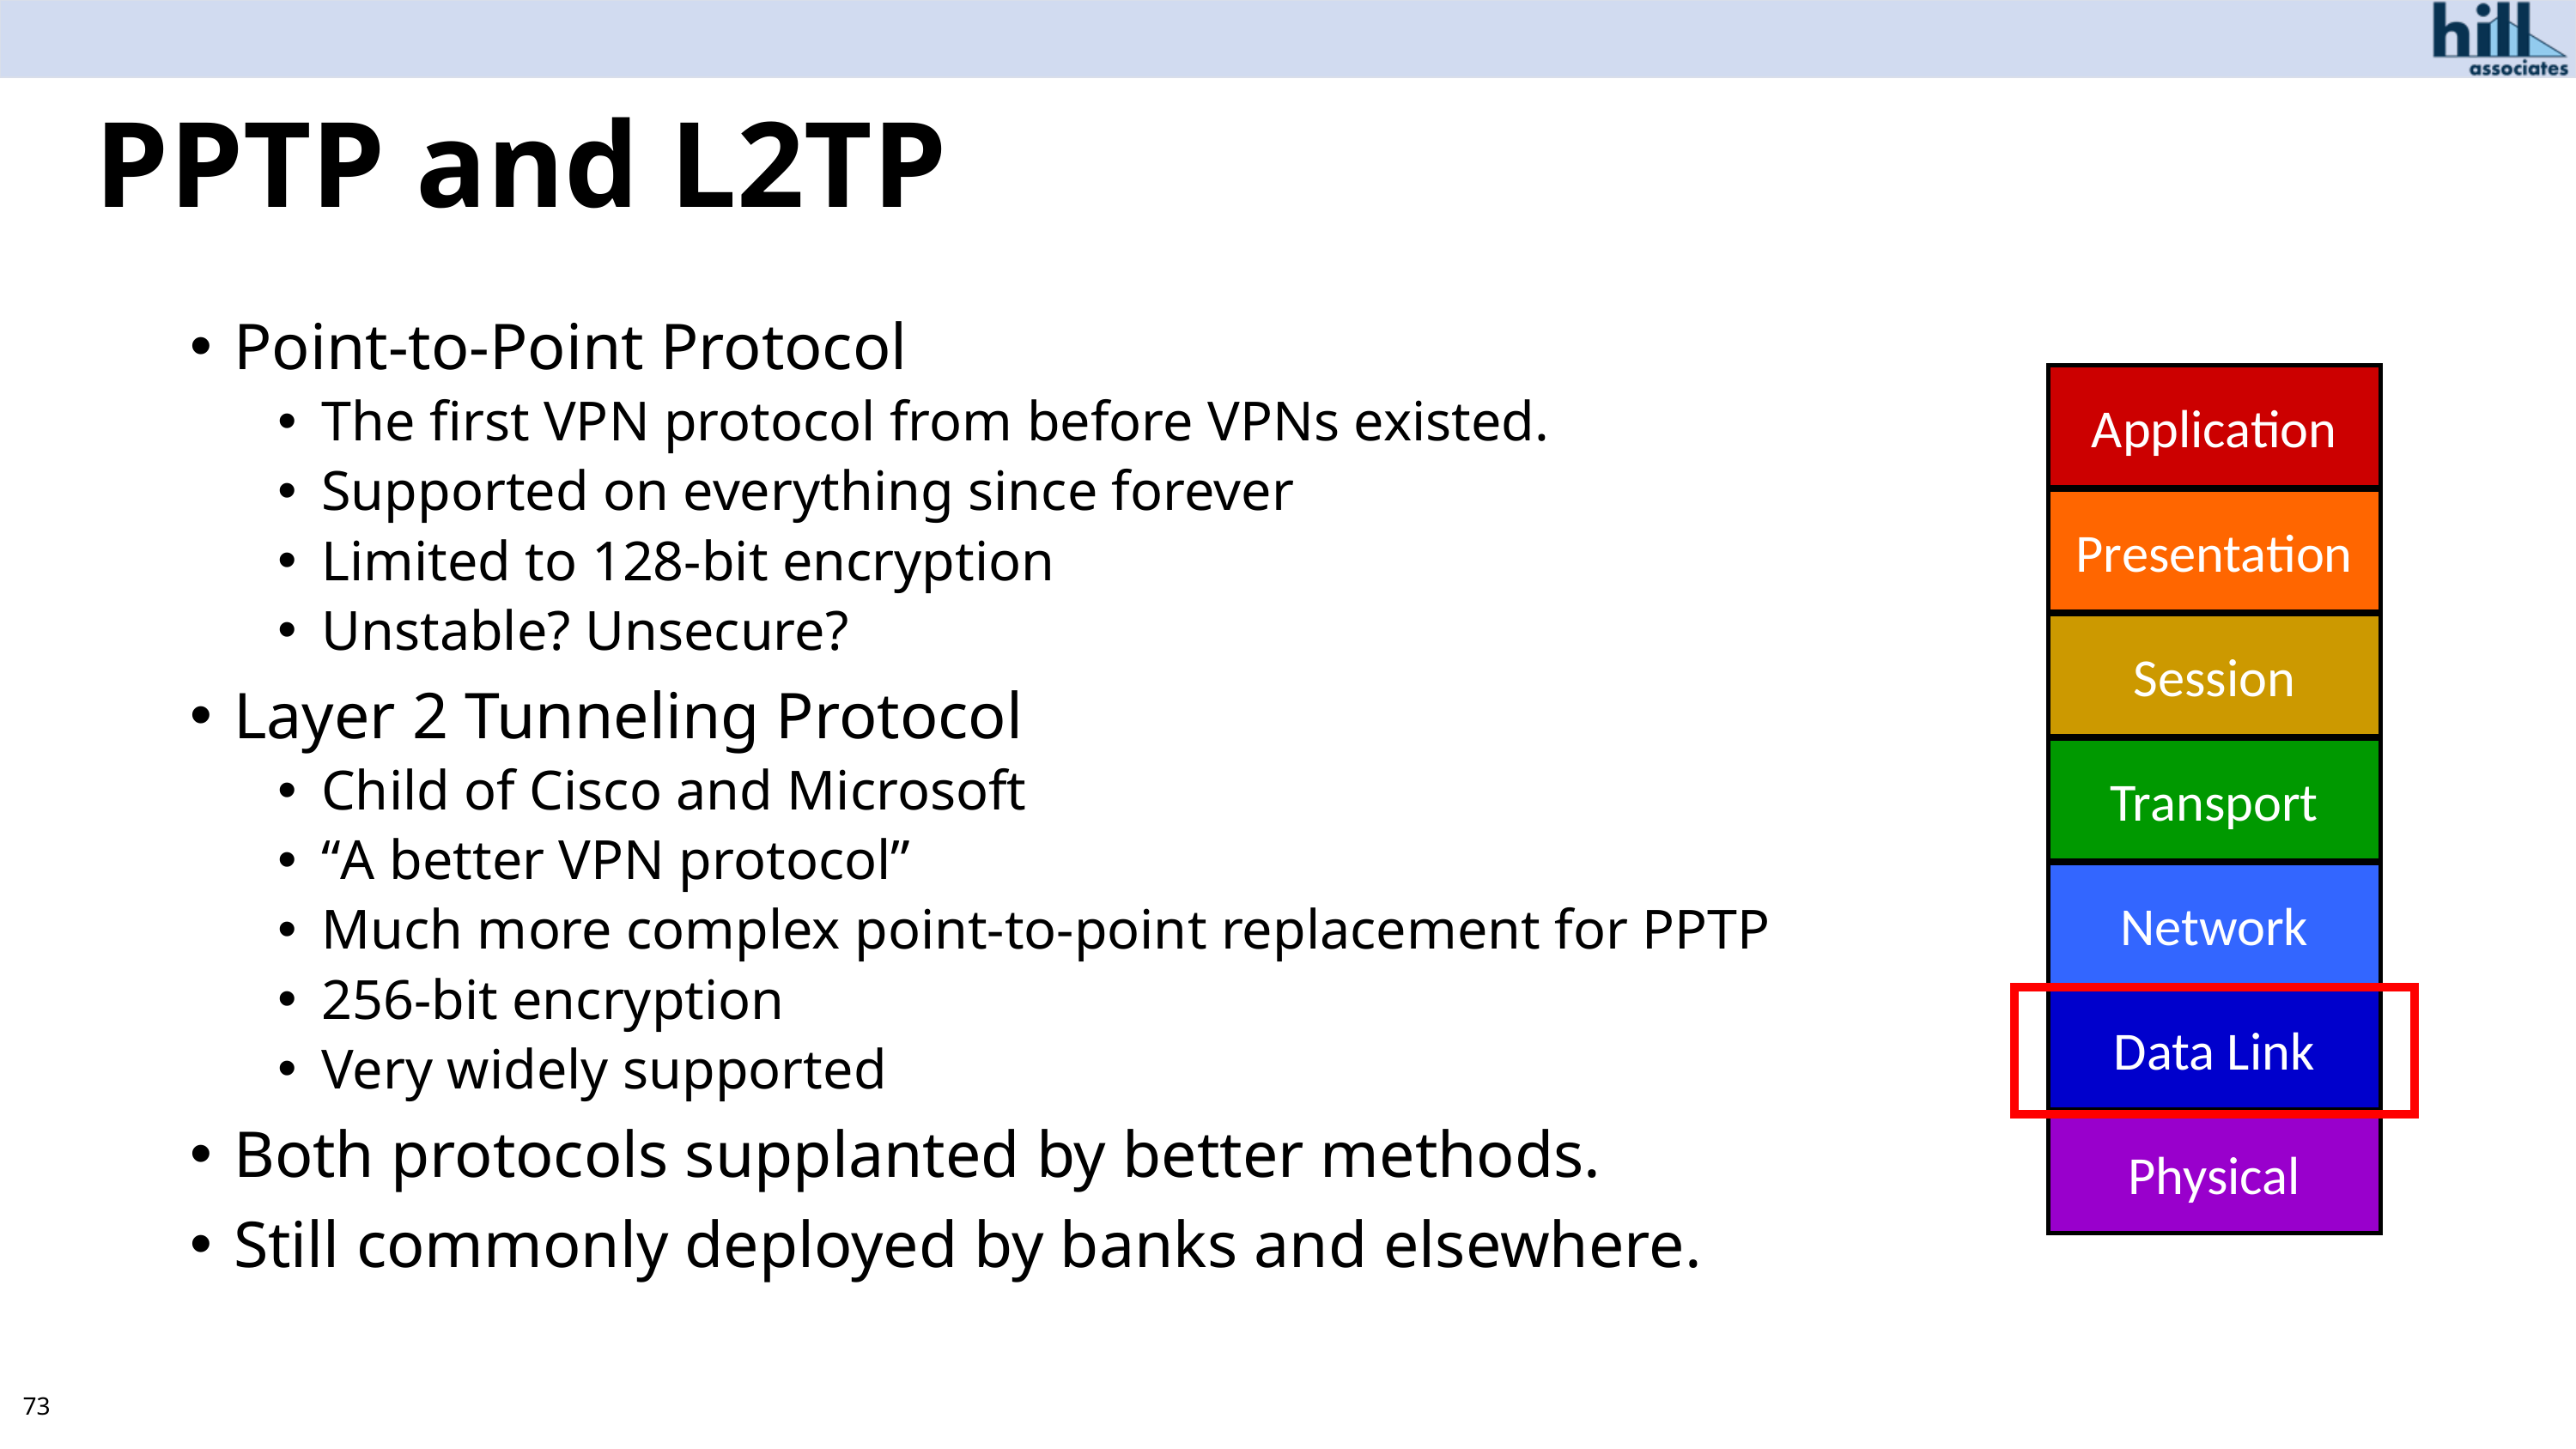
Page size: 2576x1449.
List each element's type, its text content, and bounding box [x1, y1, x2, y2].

title PPTP and L2TP [82, 28, 2305, 309]
picture [2432, 0, 2576, 80]
text_box [2014, 986, 2415, 1115]
text_box Application [2048, 365, 2381, 488]
text_box Transport [2048, 738, 2381, 861]
text_box Physical [2048, 1115, 2381, 1234]
text_box Session [2048, 614, 2381, 737]
text_box Network [2048, 863, 2381, 985]
text_box Presentation [2048, 489, 2381, 612]
list Point-to-Point Protocol The first VPN protocol from before VPNs existed. Supported on everything since forever Limited to 128-bit encryption Unstable? Unsecure? Layer 2 Tunneling Protocol Child of Cisco and Microsoft “A better VPN protocol” Much more complex point-to-point replacement for PPTP 256-bit encryption Very widely supported Both protocols supplanted by better methods. Still commonly deployed by banks and elsewhere. [177, 308, 2399, 1290]
text_box 73 [3, 1384, 215, 1449]
